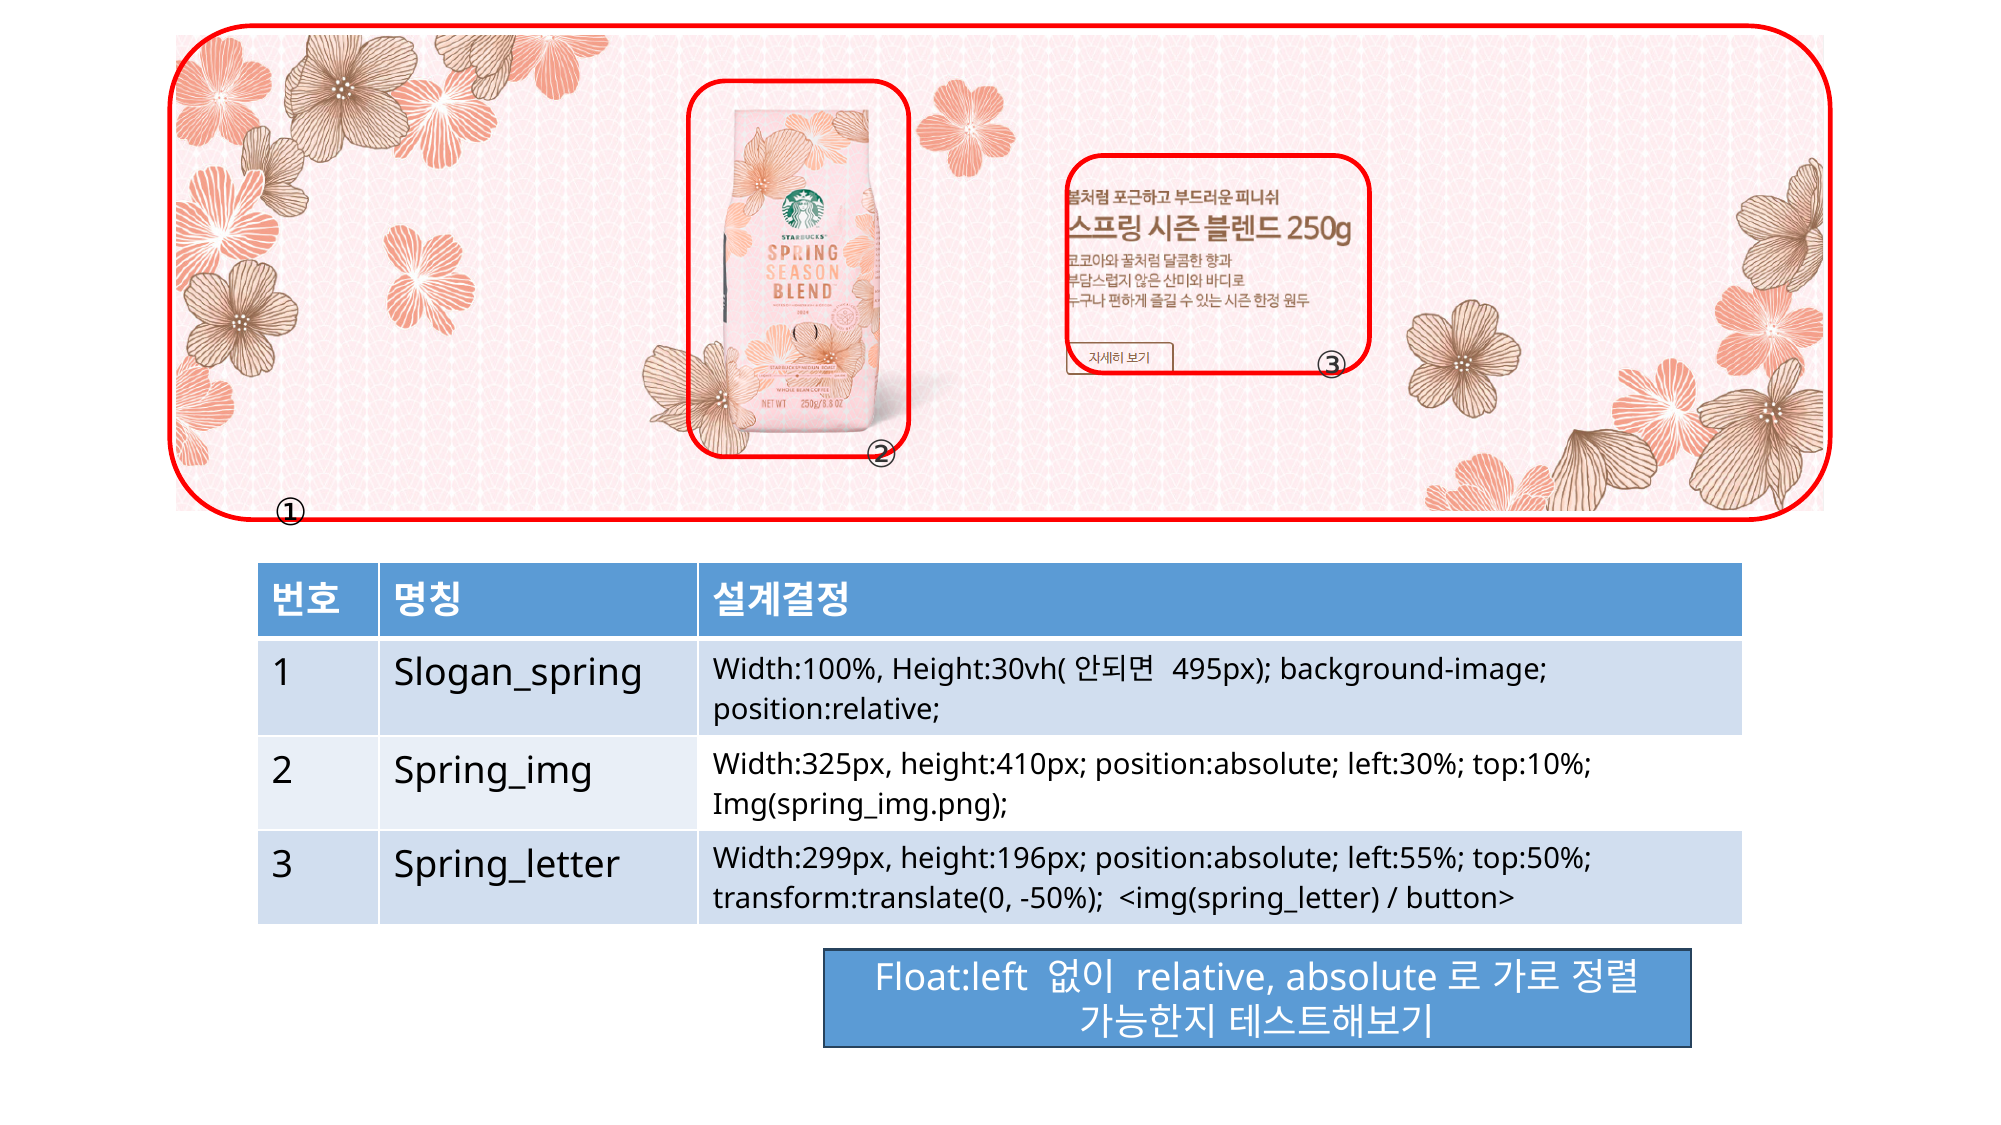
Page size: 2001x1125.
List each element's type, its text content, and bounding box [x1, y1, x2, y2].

text_box Float:left 없이 relative, absolute로 가로 정렬 가능한지 테스트해보기 [823, 948, 1692, 1048]
table_cell Width:299px, height:196px; position:absolute; left:55%; top:50%; transform:translate(0, -50%); <img(spring_letter) / button> [699, 831, 1742, 924]
table_cell Spring_img [380, 737, 697, 829]
text_box [1824, 74, 1832, 472]
table_cell 3 [258, 831, 378, 924]
table_cell Slogan_spring [380, 641, 697, 735]
table_cell 2 [258, 737, 378, 829]
table_header 명칭 [380, 563, 697, 636]
table_cell Spring_letter [380, 831, 697, 924]
table_cell 1 [258, 641, 378, 735]
text_box ① [259, 511, 323, 540]
text_box [323, 511, 1787, 521]
text_box [213, 511, 259, 521]
text_box [168, 74, 176, 472]
table_cell Width:325px, height:410px; position:absolute; left:30%; top:10%; Img(spring_img.png); [699, 737, 1742, 829]
table_header 설계결정 [699, 563, 1742, 636]
picture [176, 35, 1824, 511]
table_header 번호 [258, 563, 378, 636]
text_box [212, 24, 1788, 35]
table_cell Width:100%, Height:30vh(안되면 495px); background-image; position:relative; [699, 641, 1742, 735]
